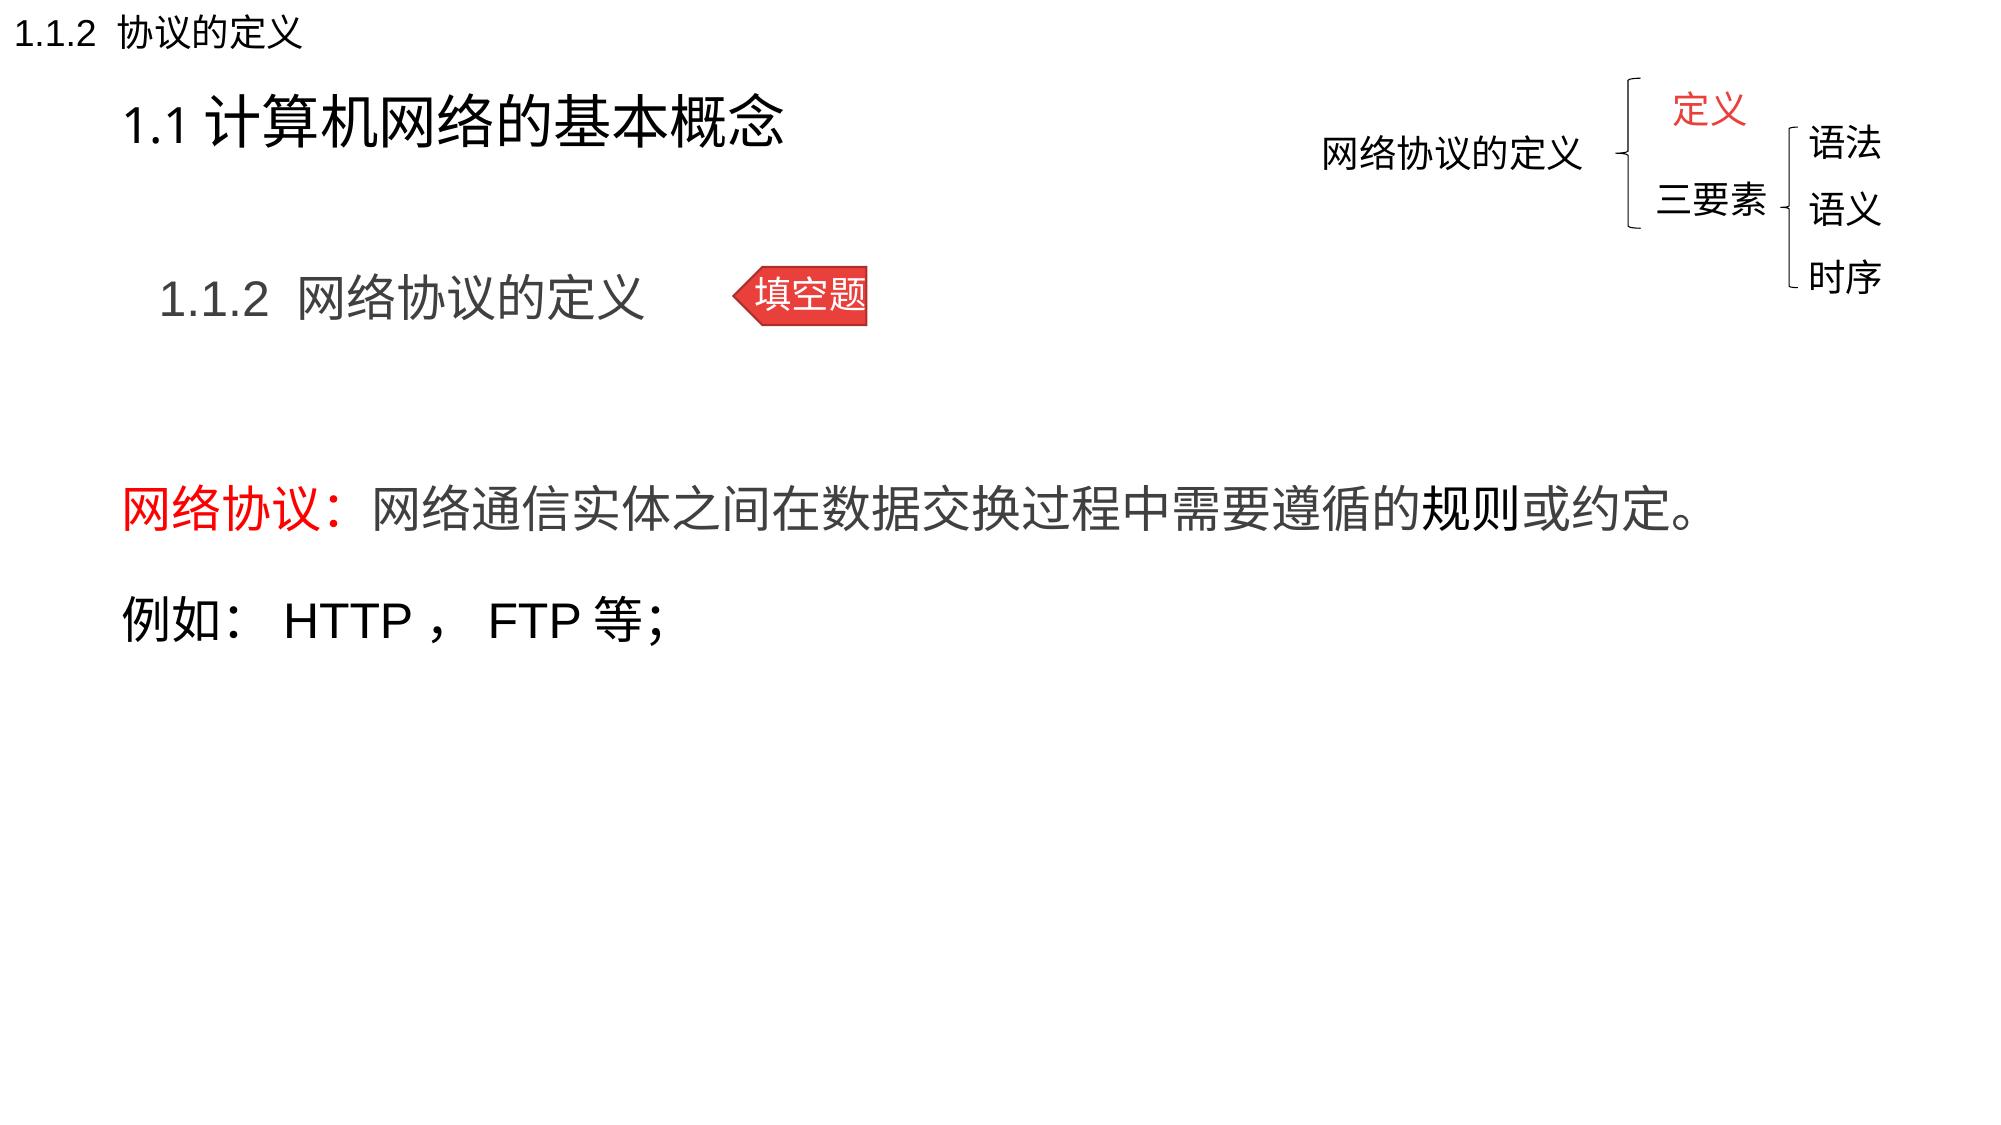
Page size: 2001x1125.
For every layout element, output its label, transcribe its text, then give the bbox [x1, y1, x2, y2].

text_box [1627, 183, 1641, 229]
text_box [1780, 126, 1793, 288]
text_box [731, 288, 739, 304]
text_box [1627, 77, 1641, 123]
list 1.1.2 网络协议的定义 网络协议：网络通信实体之间在数据交换过程中需要遵循的规则或约定。 例如：HTTP，FTP等； [106, 228, 1832, 943]
text_box 定义 三要素 [1640, 78, 1948, 228]
title 1.1计算机网络的基本概念 [106, 42, 918, 228]
text_box 语法 语义 时序 [1793, 89, 2000, 307]
text_box 1.1.2 协议的定义 [0, 1, 319, 62]
text_box 填空题 [739, 263, 902, 324]
text_box 网络协议的定义 [1307, 123, 1641, 183]
